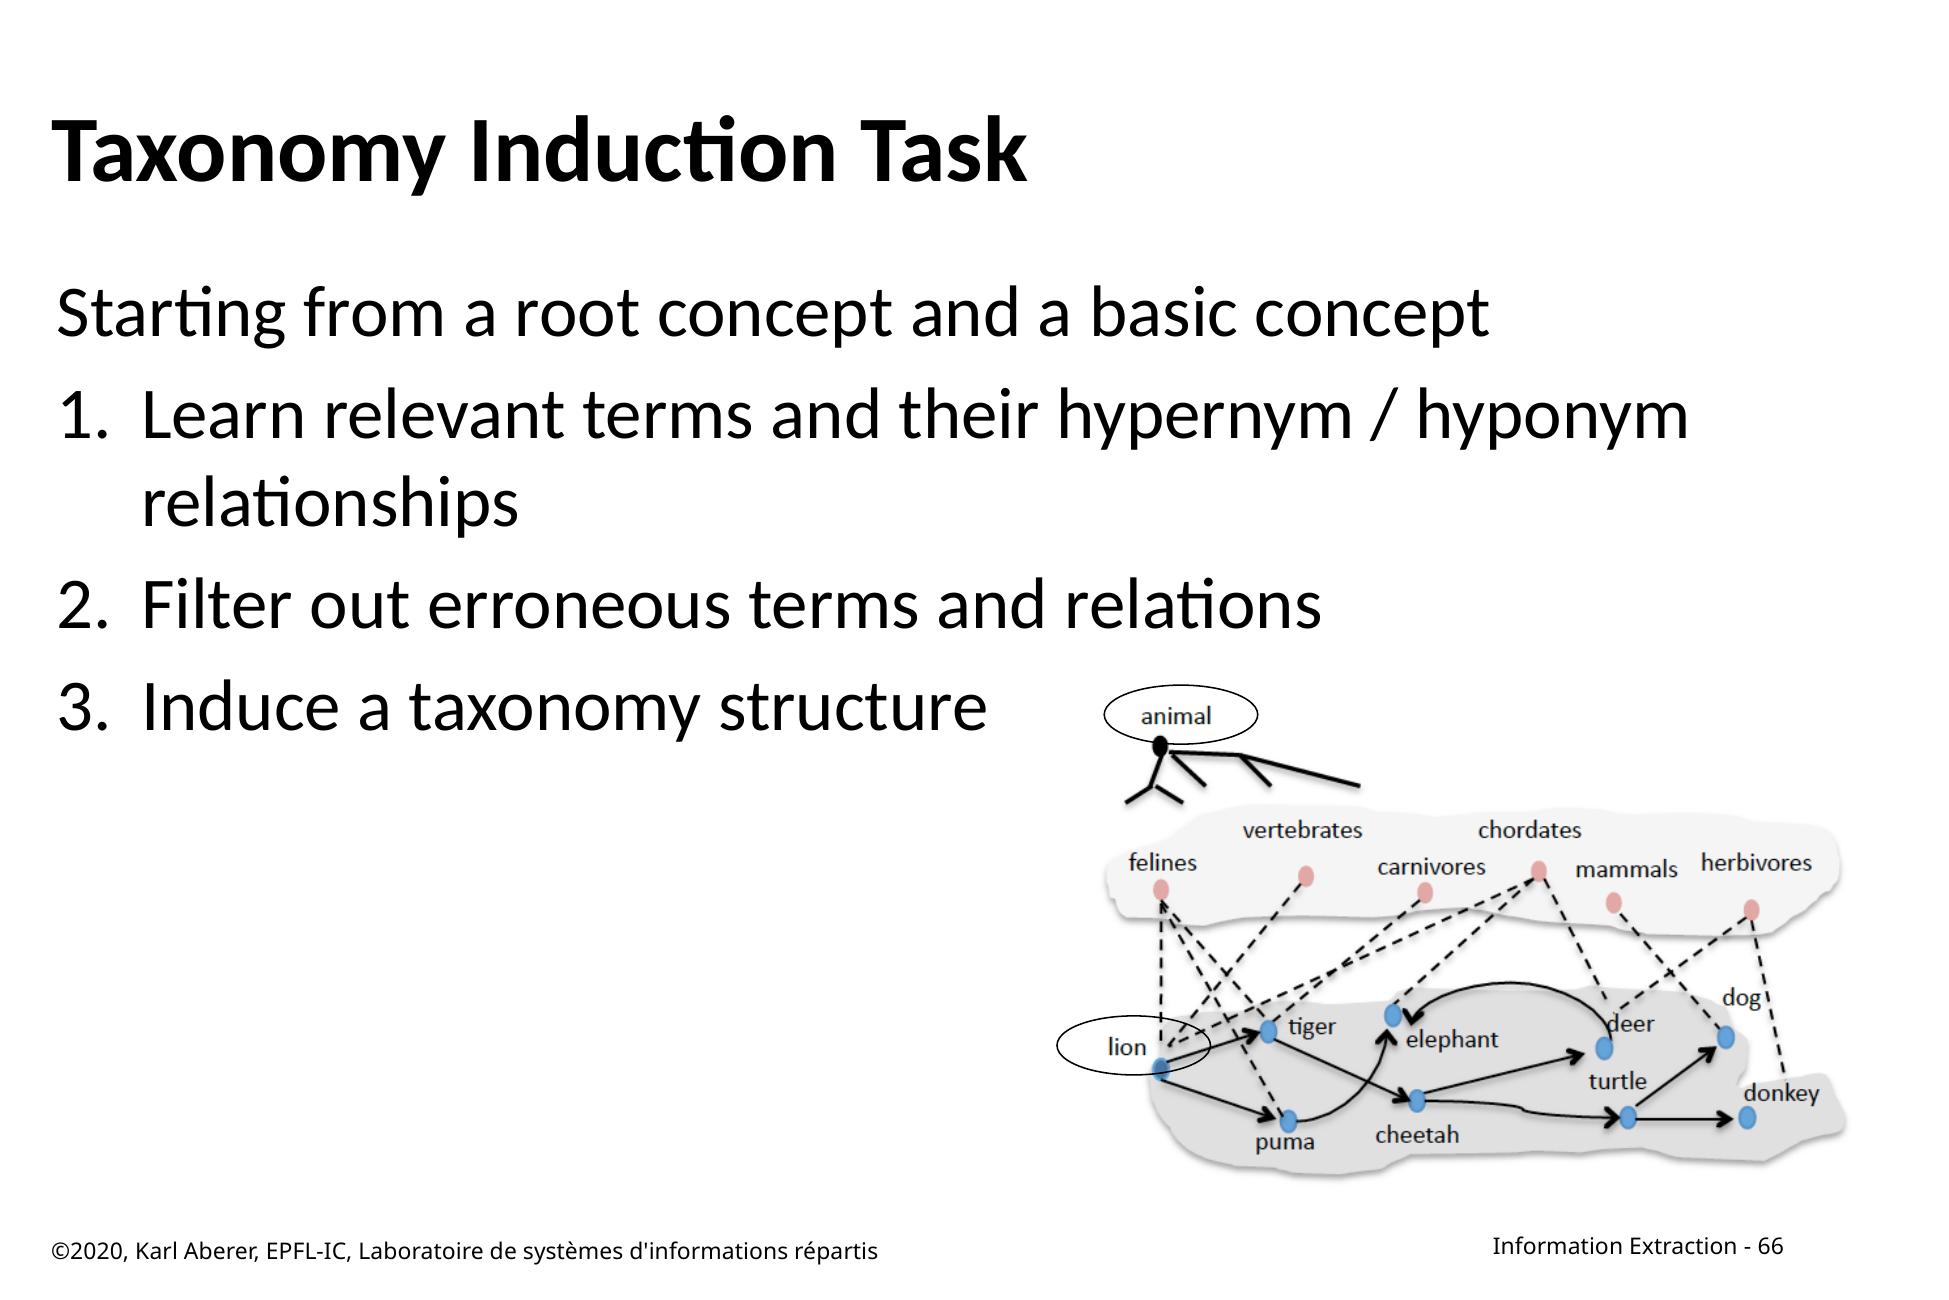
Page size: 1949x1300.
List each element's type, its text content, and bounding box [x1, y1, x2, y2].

footer ©2020, Karl Aberer, EPFL-IC, Laboratoire de systèmes d'informations répartis [32, 1227, 1284, 1271]
list Starting from a root concept and a basic concept Learn relevant terms and their hypernym / hyponym relationships Filter out erroneous terms and relations Induce a taxonomy structure [37, 253, 1809, 1208]
picture [1080, 684, 1873, 1194]
title Taxonomy Induction Task [32, 57, 1803, 232]
text_box [1056, 1026, 1075, 1065]
